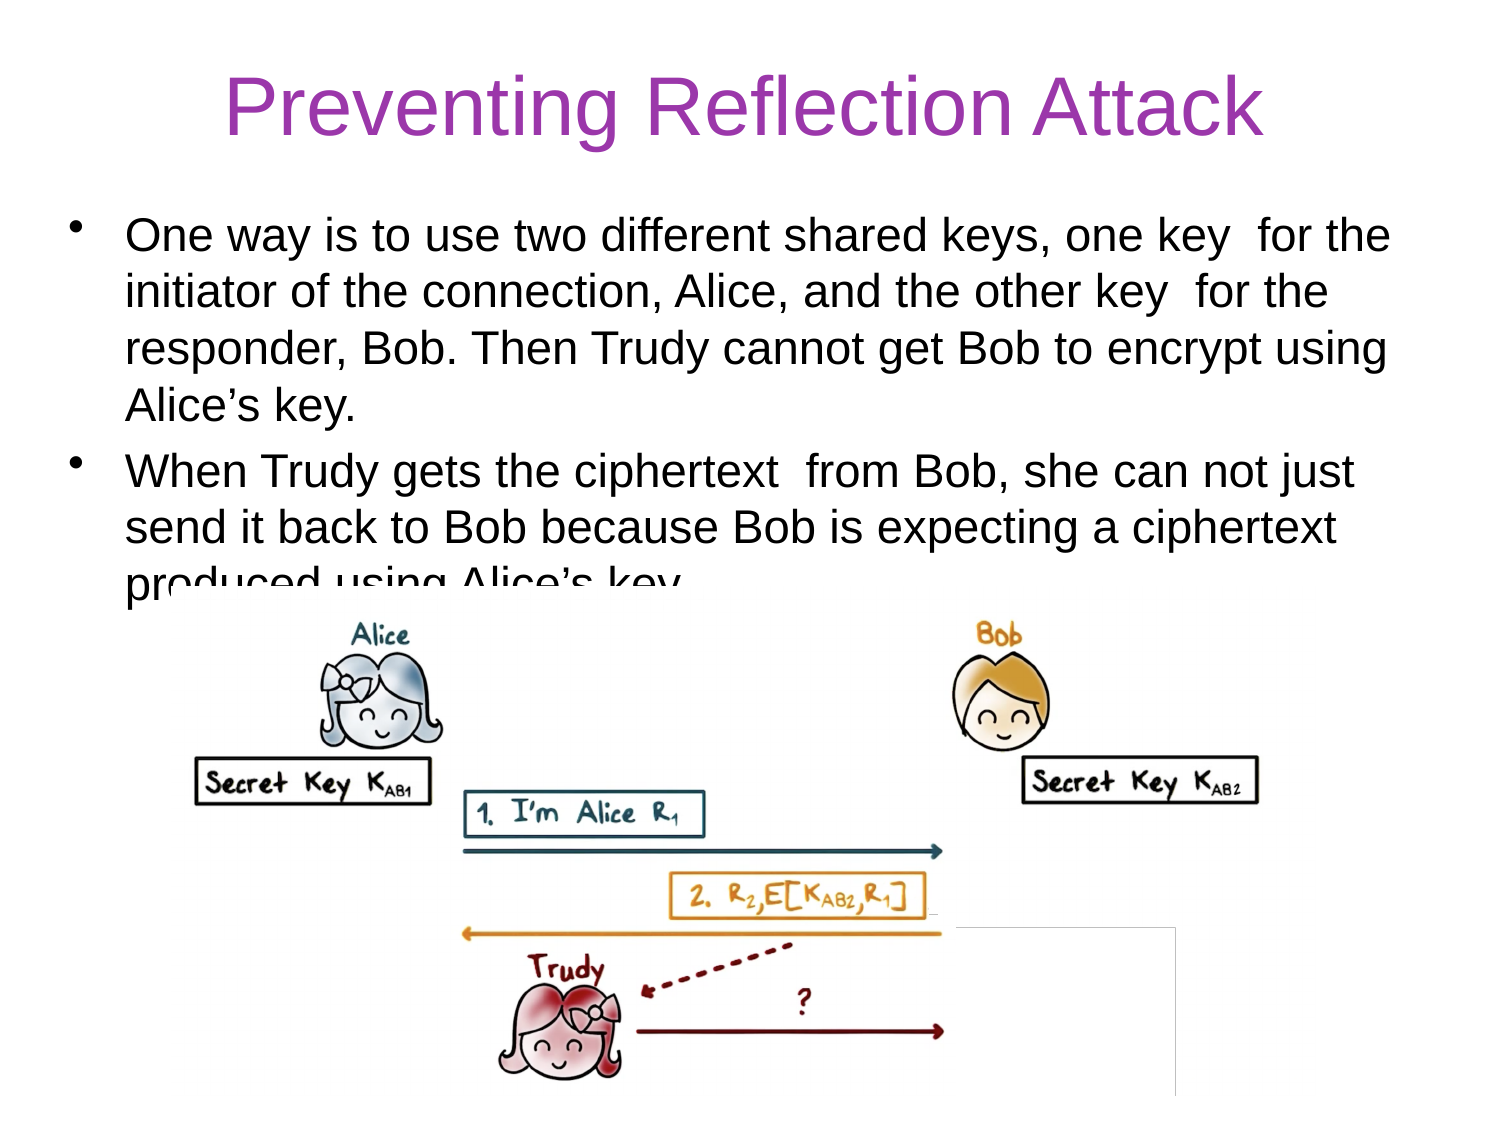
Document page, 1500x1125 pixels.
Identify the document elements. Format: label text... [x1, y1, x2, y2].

title Preventing Reflection Attack [52, 30, 1459, 174]
picture [170, 585, 1316, 1097]
